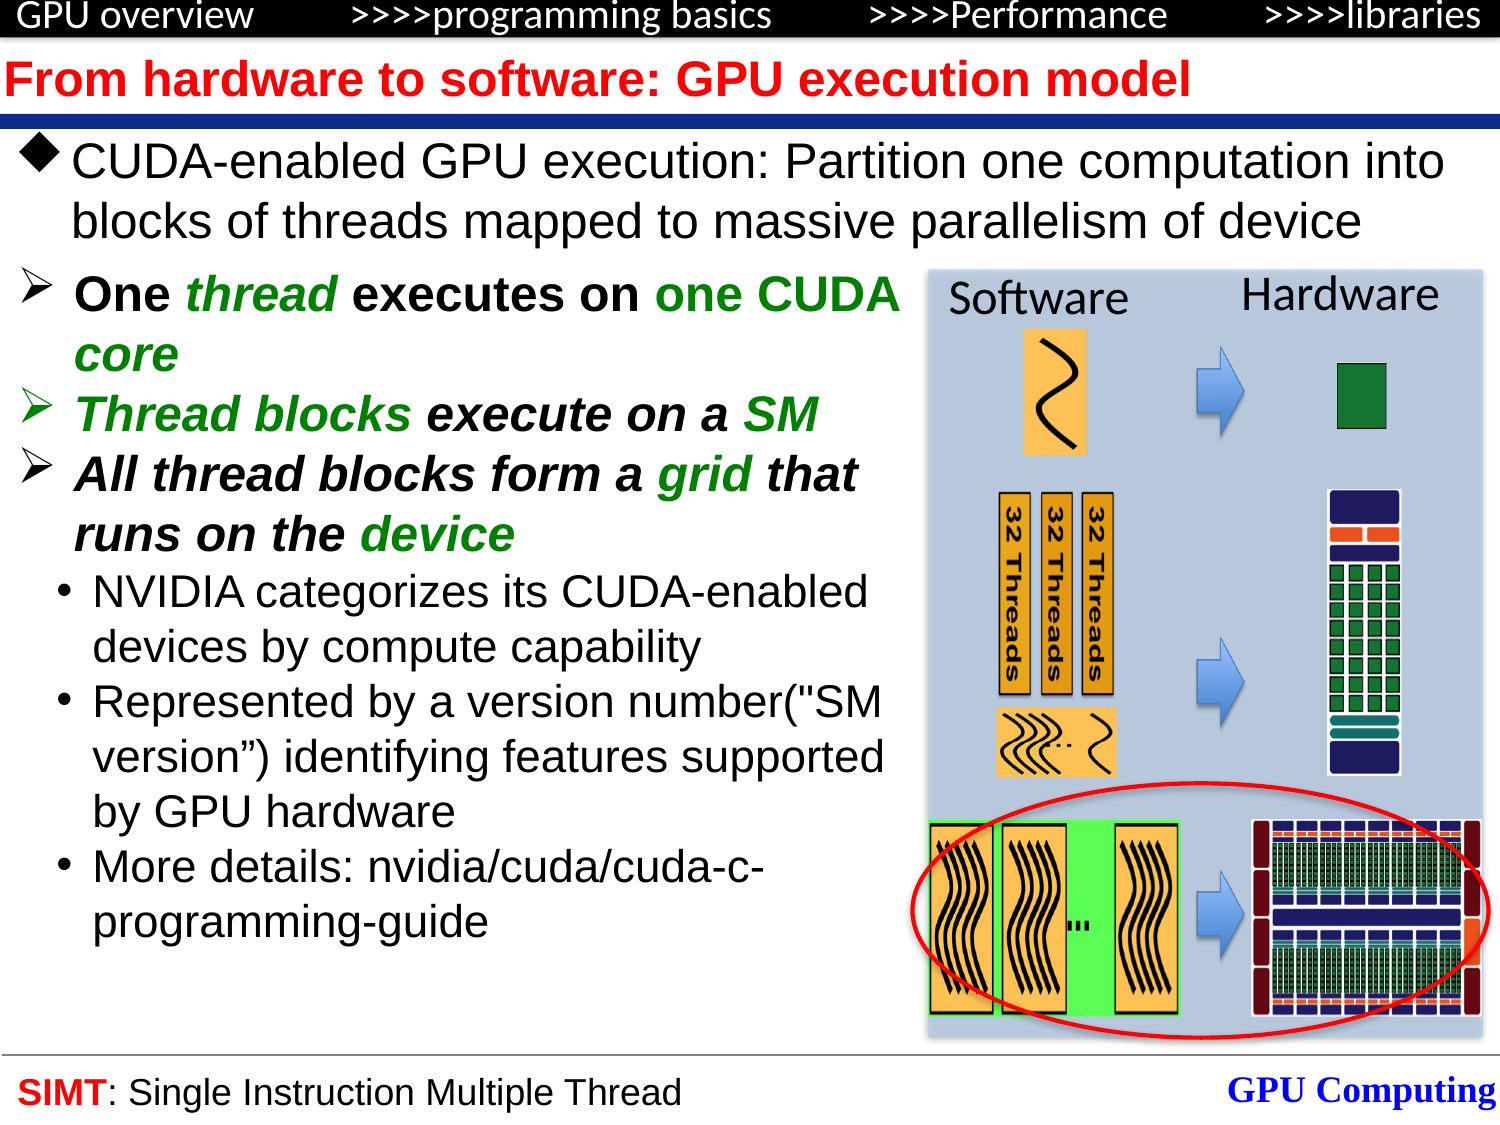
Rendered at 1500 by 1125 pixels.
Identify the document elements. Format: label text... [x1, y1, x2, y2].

text_box One thread executes on one CUDA core Thread blocks execute on a SM All thread blocks form a grid that runs on the device NVIDIA categorizes its CUDA-enabled devices by compute capability Represented by a version number("SM version”) identifying features supported by GPU hardware More details: nvidia/cuda/cuda-c-programming-guide [2, 256, 920, 954]
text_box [928, 253, 1484, 1038]
text_box CUDA-enabled GPU execution: Partition one computation into blocks of threads mapped to massive parallelism of device [0, 120, 1500, 256]
text_box From hardware to software: GPU execution model [0, 39, 1489, 115]
text_box [911, 874, 923, 946]
text_box SIMT: Single Instruction Multiple Thread [2, 1060, 861, 1121]
